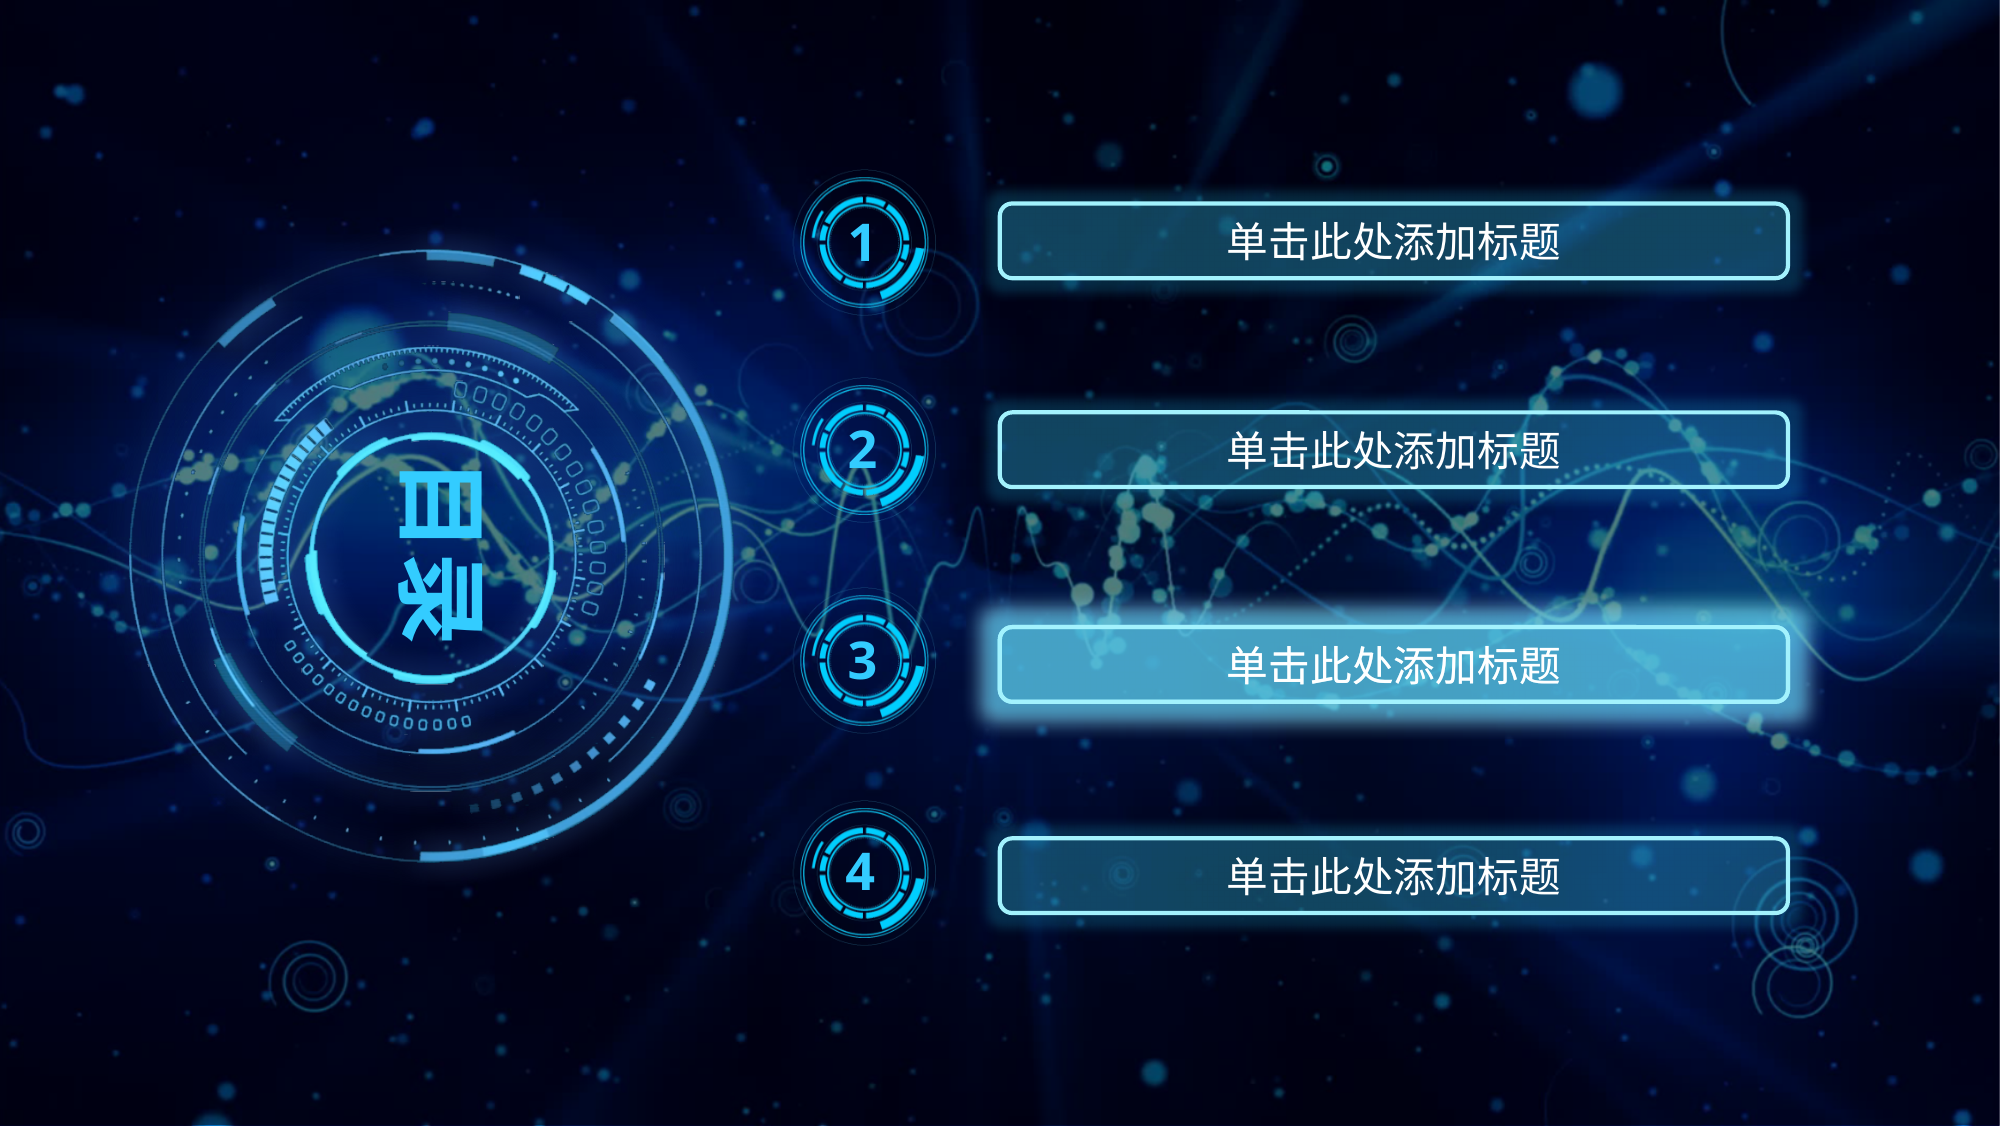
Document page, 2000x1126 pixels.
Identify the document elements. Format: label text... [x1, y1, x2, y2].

text_box 单击此处添加标题 [997, 201, 1791, 281]
text_box 单击此处添加标题 [997, 836, 1791, 916]
picture [0, 0, 2000, 1126]
text_box 单击此处添加标题 [997, 410, 1791, 490]
text_box 单击此处添加标题 [997, 624, 1791, 704]
